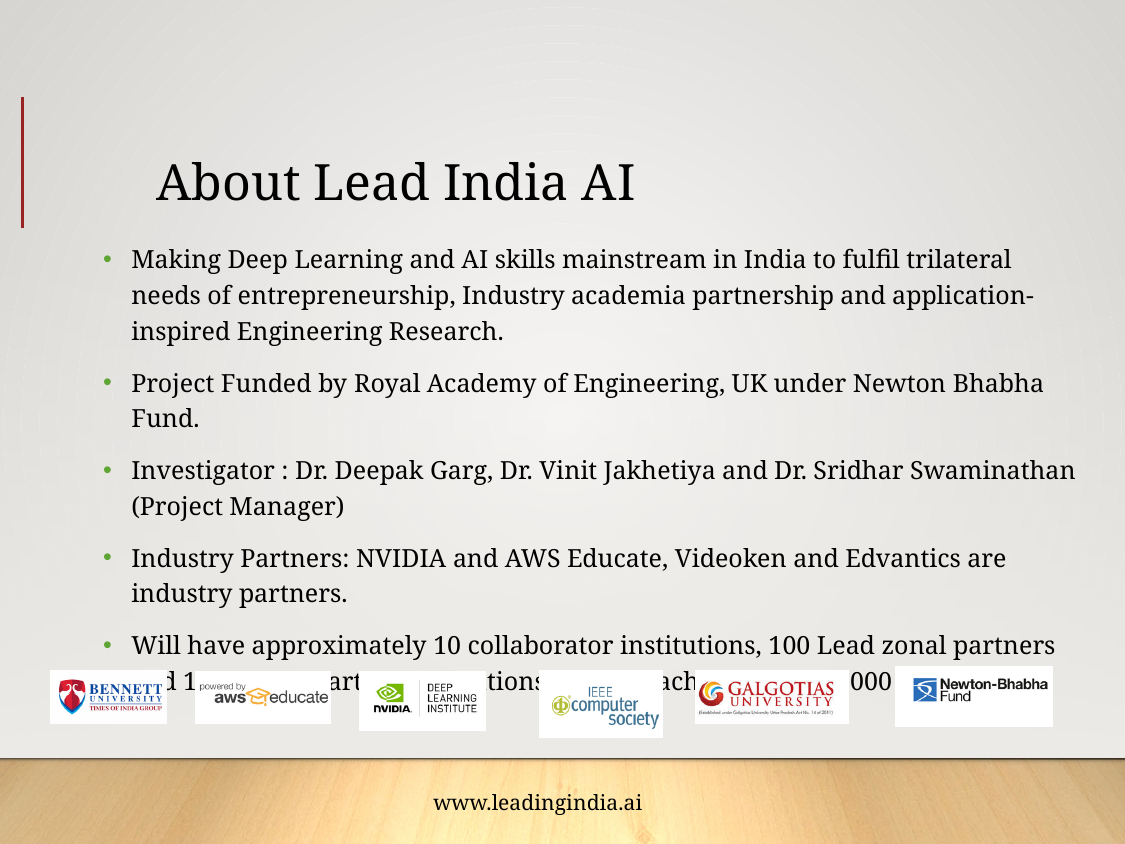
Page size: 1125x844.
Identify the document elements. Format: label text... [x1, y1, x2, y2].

picture [195, 670, 331, 724]
title About Lead India AI [141, 121, 1021, 219]
picture [695, 669, 849, 724]
text_box www.leadingindia.ai [418, 782, 669, 823]
picture [895, 666, 1053, 727]
picture [0, 758, 1125, 844]
picture [359, 670, 487, 731]
picture [50, 669, 167, 724]
picture [539, 669, 664, 738]
list Making Deep Learning and AI skills mainstream in India to fulfil trilateral needs of entrepreneurship, Industry academia partnership and application-inspired Engineering Research. Project Funded by Royal Academy of Engineering, UK under Newton Bhabha Fund. Investigator : Dr. Deepak Garg, Dr. Vinit Jakhetiya and Dr. Sridhar Swaminathan (Project Manager) Industry Partners: NVIDIA and AWS Educate, Videoken and Edvantics are industry partners. Will have approximately 10 collaborator institutions, 100 Lead zonal partners and 1000 basic partner institutions, 10000 teachers and 1000000 Students [88, 230, 1099, 549]
